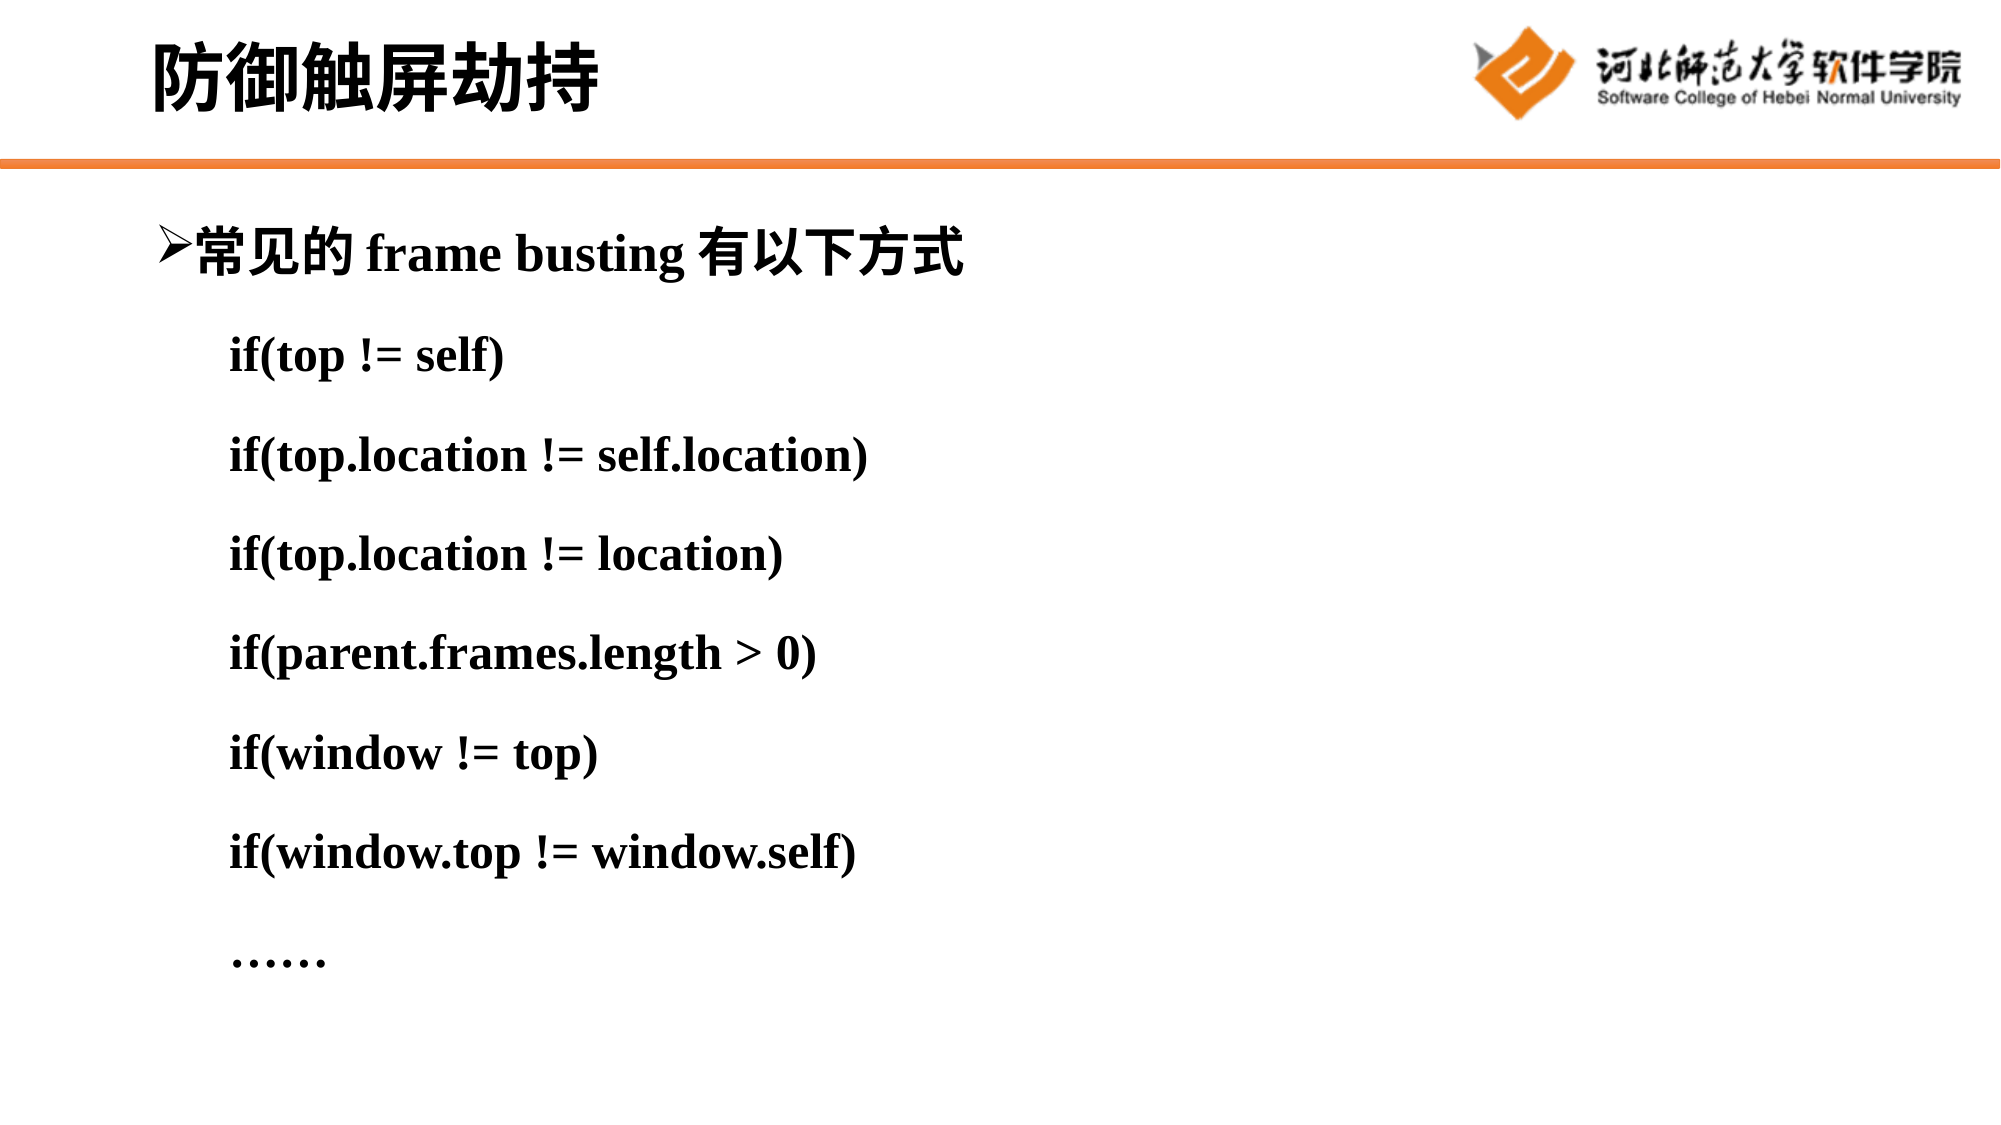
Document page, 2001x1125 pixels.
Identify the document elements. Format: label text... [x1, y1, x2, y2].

list 常见的frame busting有以下方式 if(top != self) if(top.location != self.location) if(top.location != location) if(parent.frames.length > 0) if(window != top) if(window.top != window.self) …… [139, 178, 1865, 988]
picture [1861, 18, 1988, 126]
title 防御触屏劫持 [135, 8, 1861, 155]
